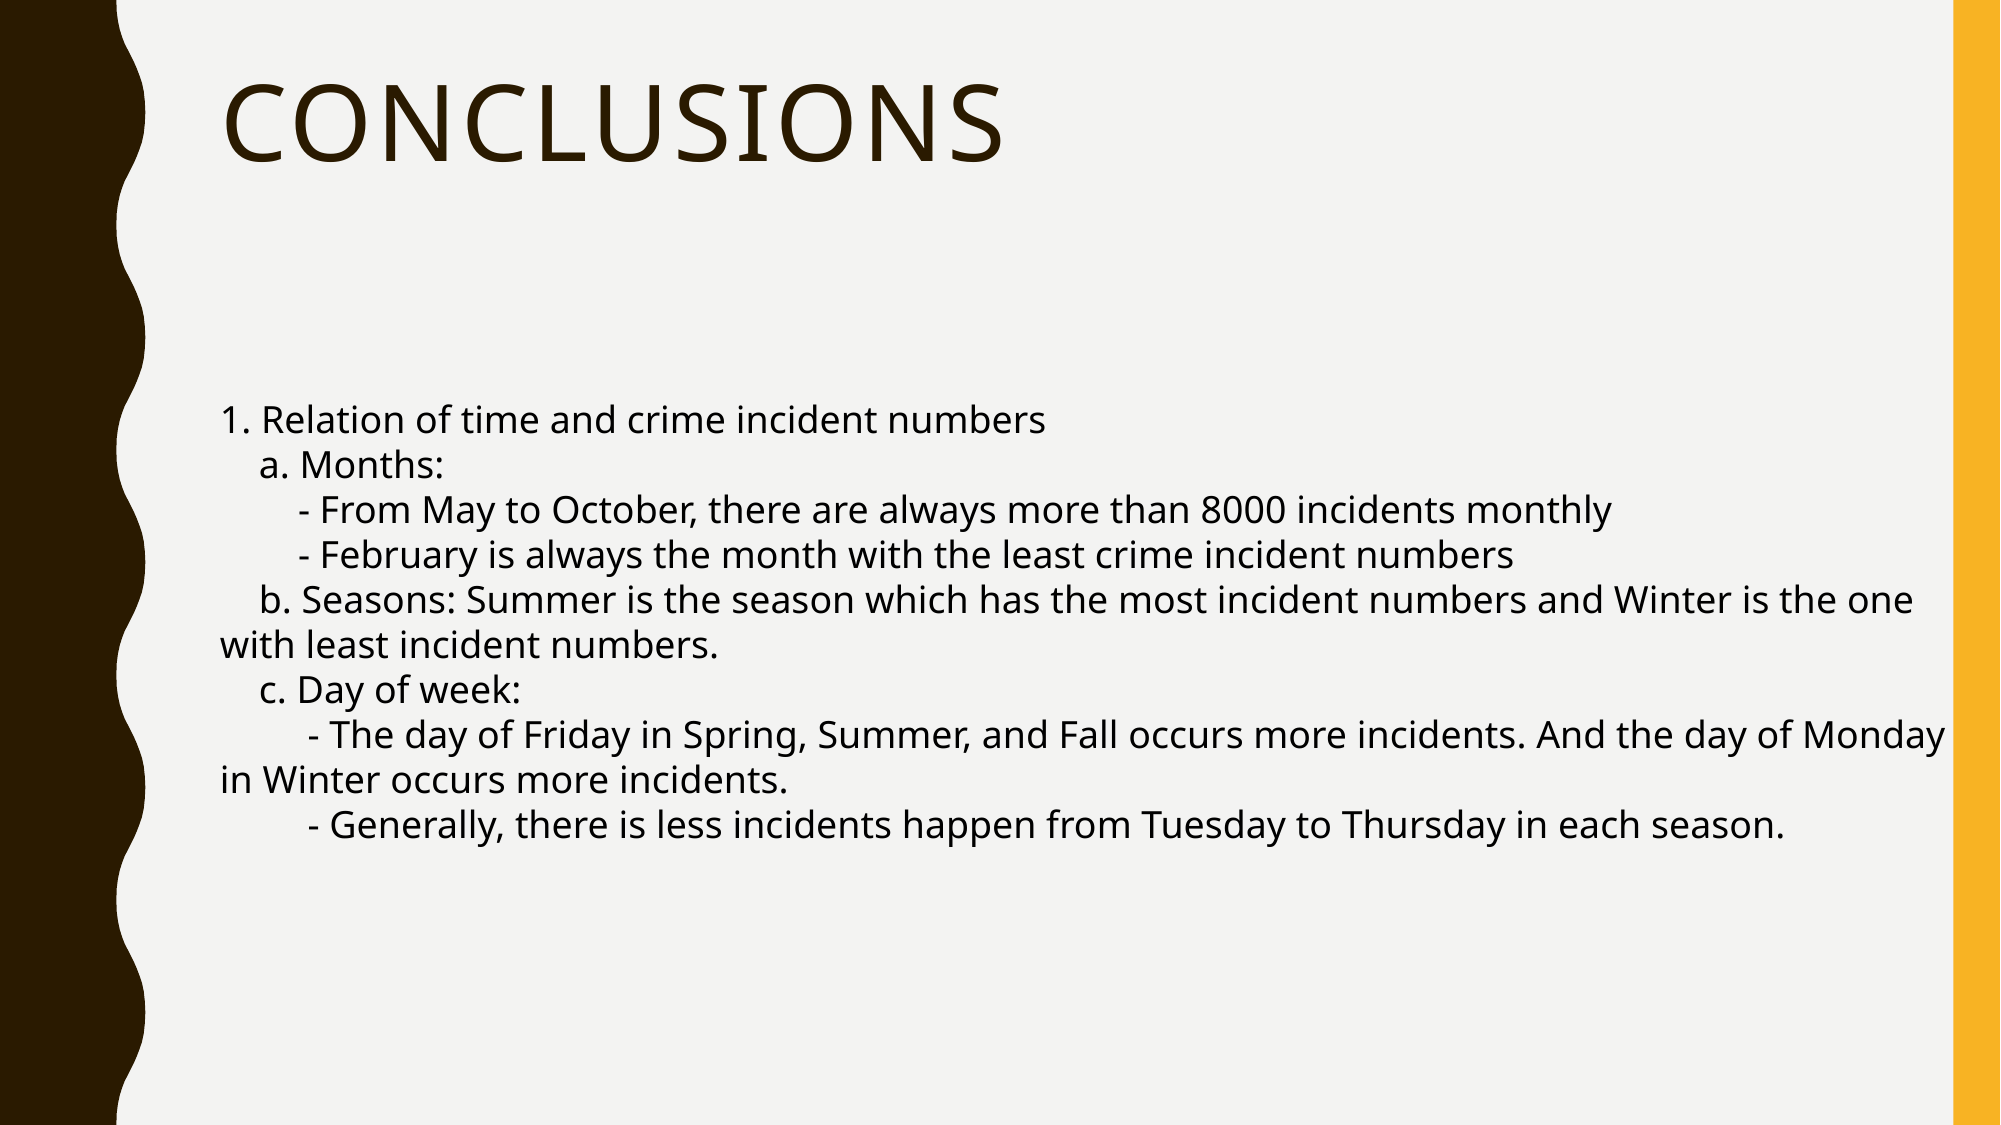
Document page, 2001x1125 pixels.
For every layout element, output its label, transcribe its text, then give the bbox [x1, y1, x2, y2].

text_box 1. Relation of time and crime incident numbers a. Months: - From May to October, there are always more than 8000 incidents monthly - February is always the month with the least crime incident numbers b. Seasons: Summer is the season which has the most incident numbers and Winter is the one with least incident numbers. c. Day of week: - The day of Friday in Spring, Summer, and Fall occurs more incidents. And the day of Monday in Winter occurs more incidents. - Generally, there is less incidents happen from Tuesday to Thursday in each season. [205, 388, 1971, 854]
title COncluSions [205, 62, 1875, 308]
